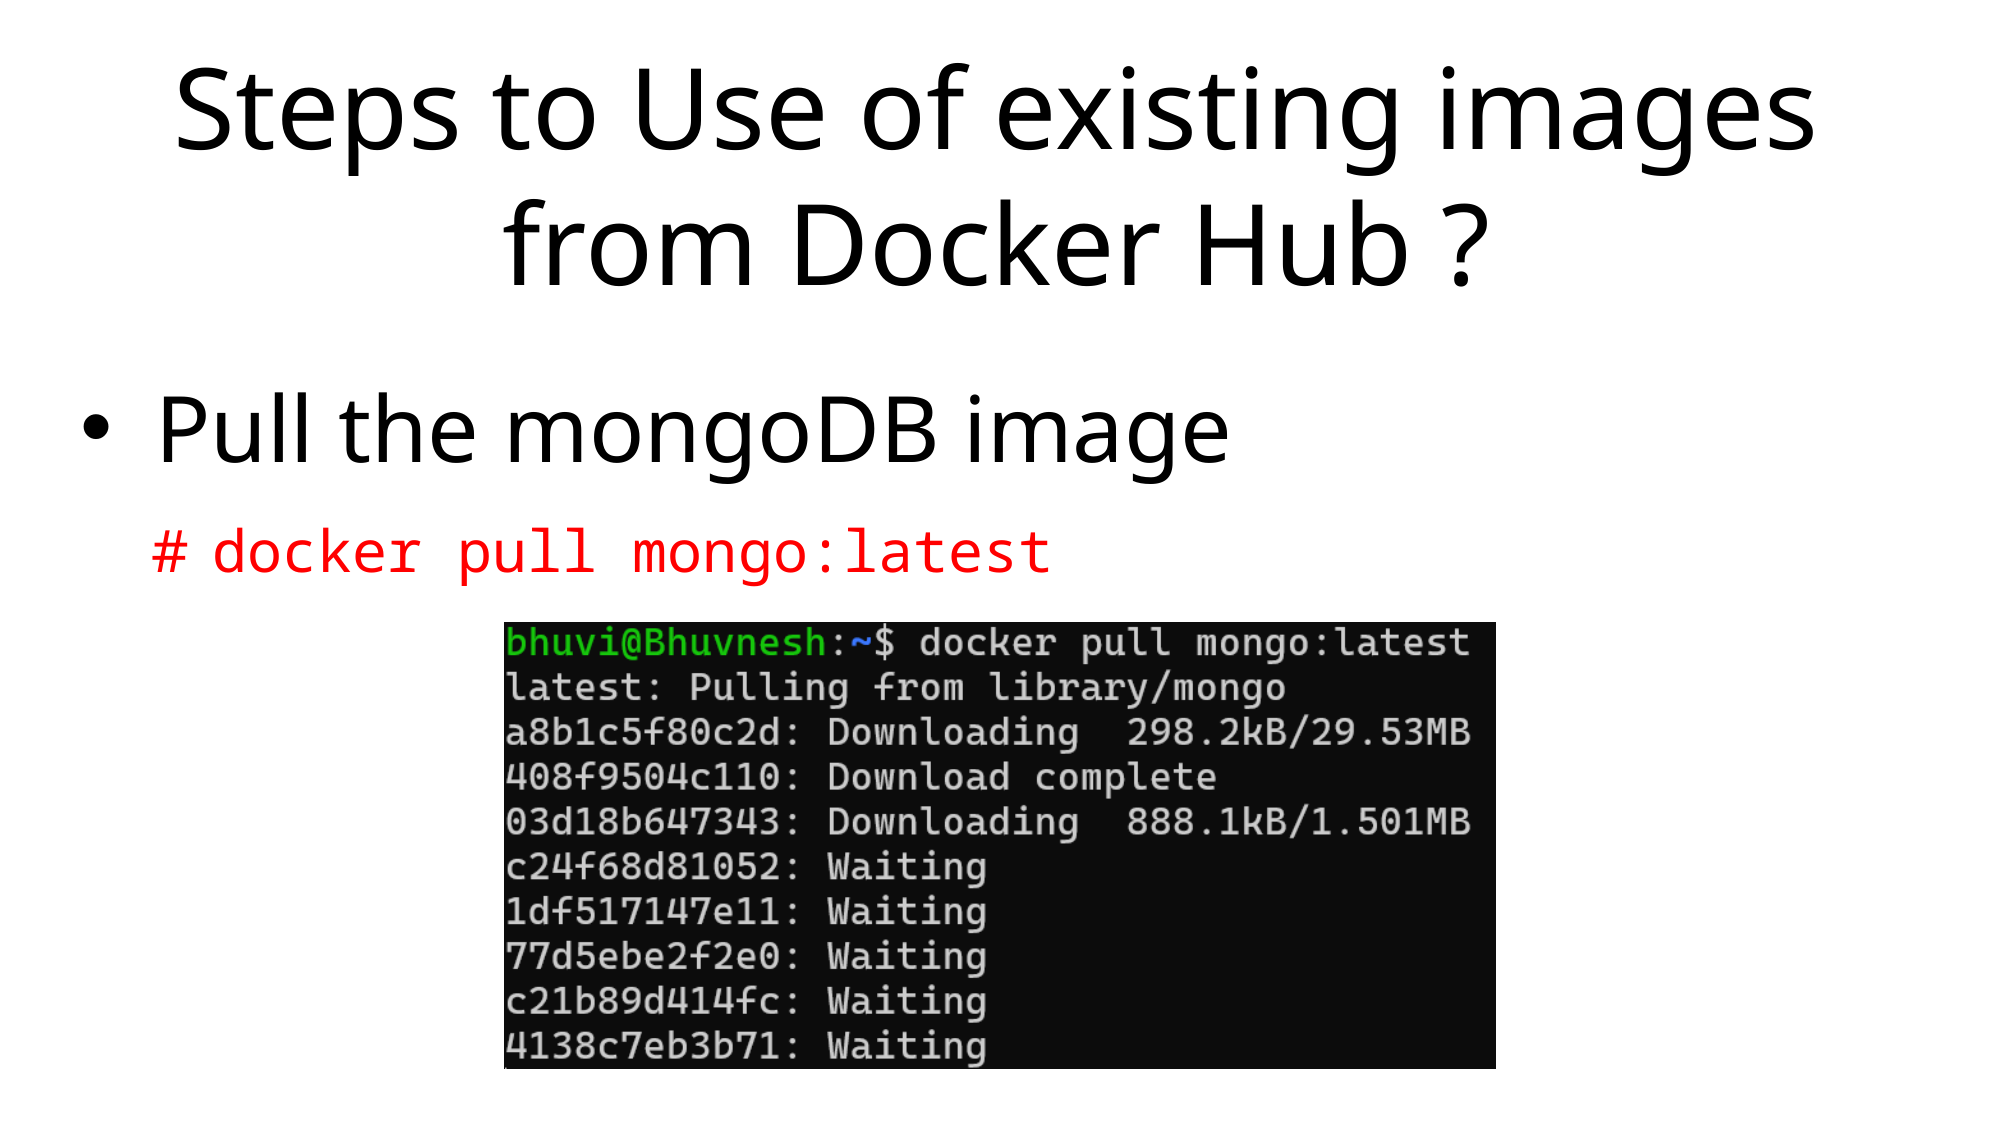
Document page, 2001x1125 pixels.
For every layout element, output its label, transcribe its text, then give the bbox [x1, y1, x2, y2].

text_box Steps to Use of existing images from Docker Hub ? [17, 30, 1977, 315]
text_box Pull the mongoDB image # docker pull mongo:latest [65, 363, 1935, 598]
picture [504, 622, 1496, 1069]
